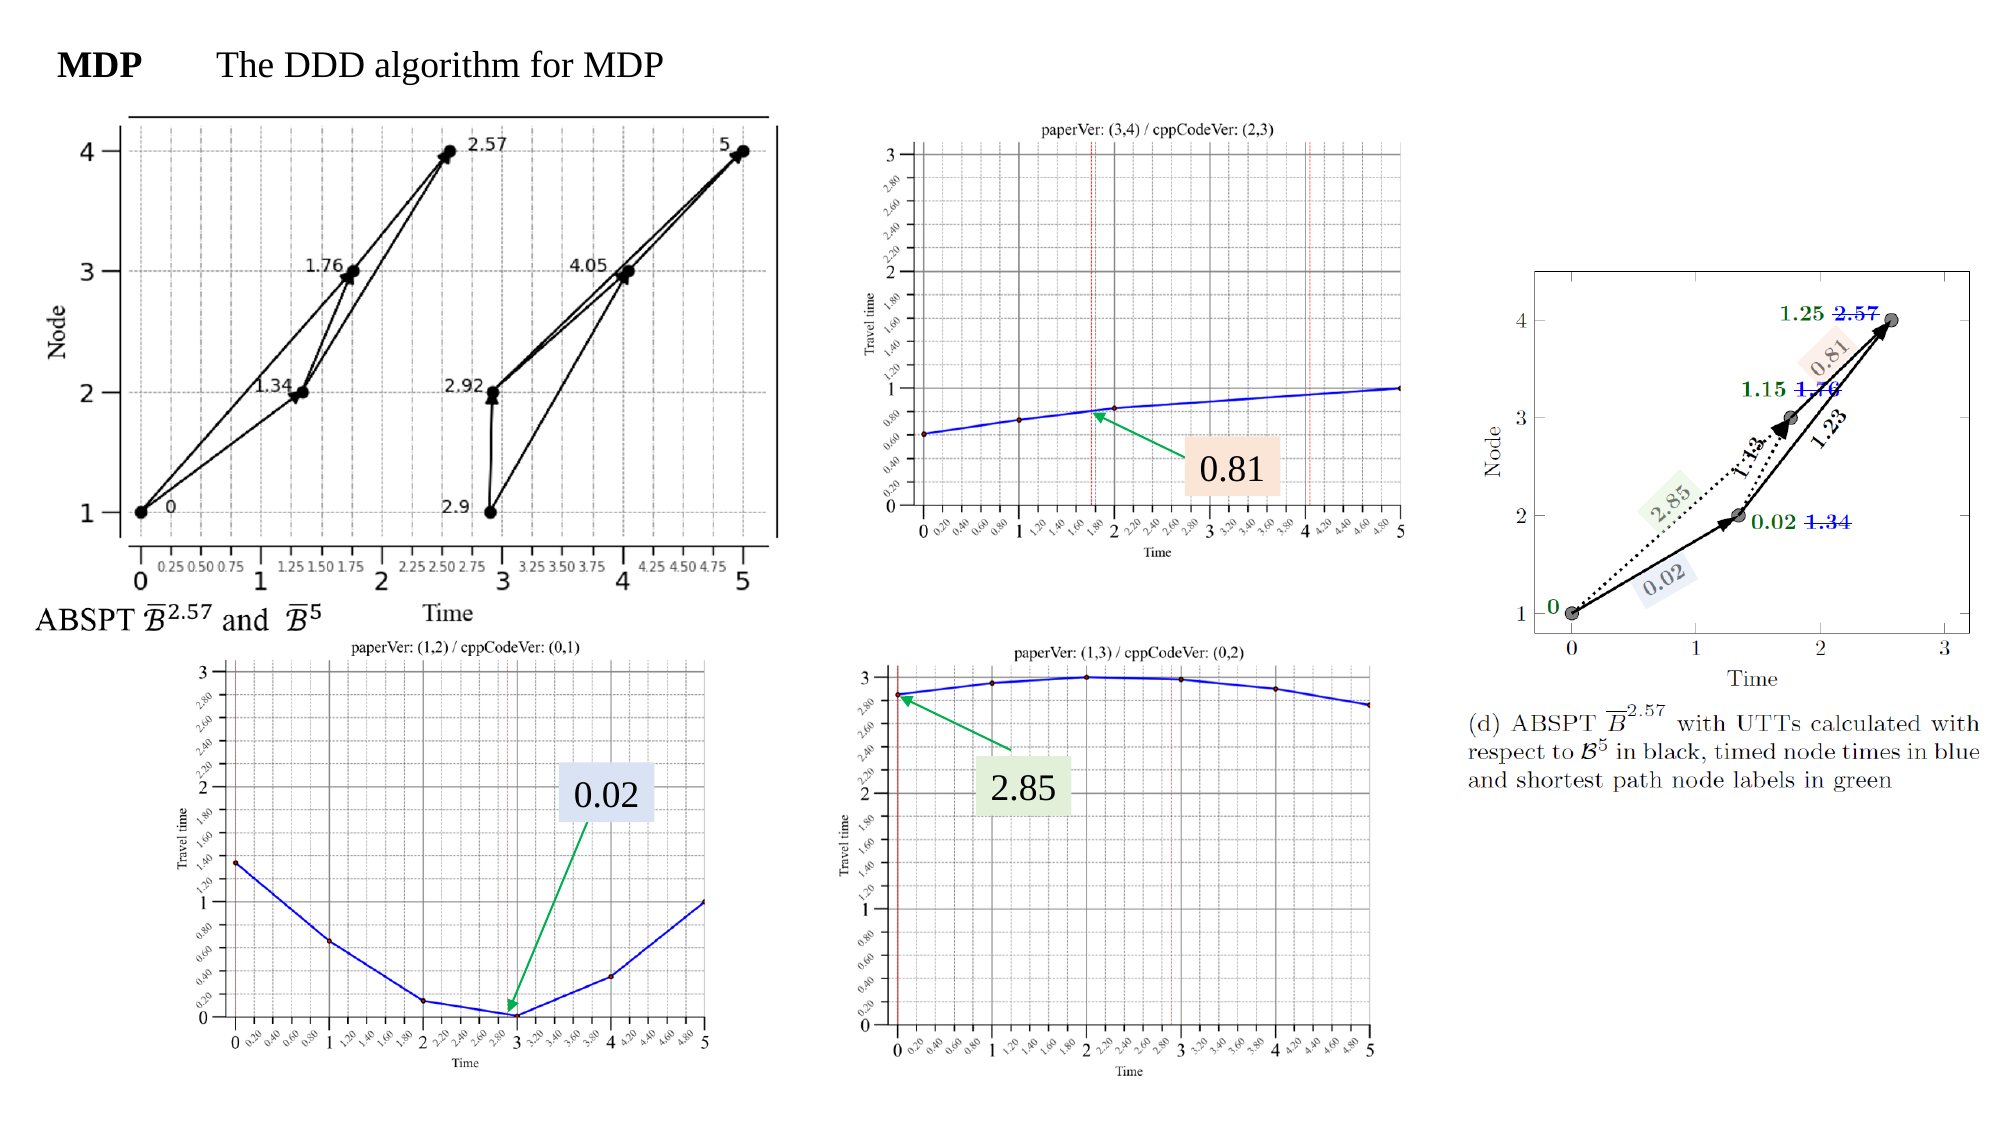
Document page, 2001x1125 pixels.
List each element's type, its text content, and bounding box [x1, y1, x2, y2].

picture [0, 96, 1440, 1093]
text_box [508, 816, 590, 1013]
picture [1463, 255, 2000, 802]
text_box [1092, 412, 1204, 467]
text_box The DDD algorithm for MDP [201, 32, 710, 93]
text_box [899, 696, 1012, 751]
text_box MDP [42, 32, 159, 93]
